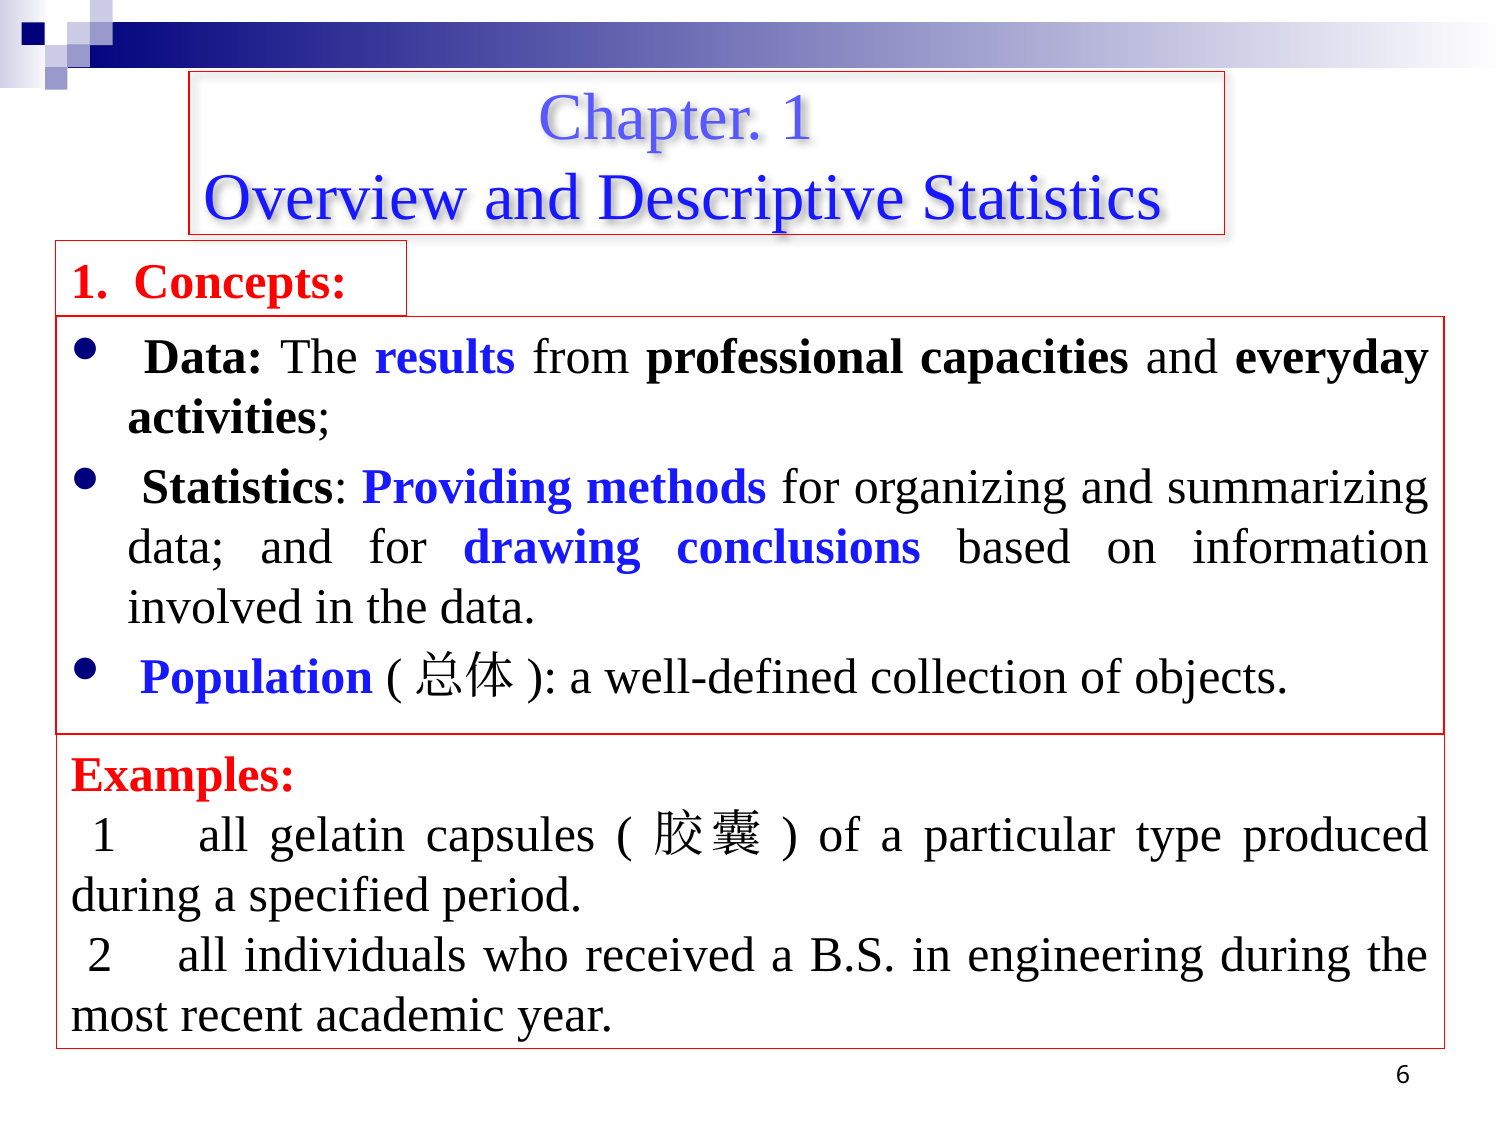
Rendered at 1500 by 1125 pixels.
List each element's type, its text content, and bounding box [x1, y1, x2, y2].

text_box 1. Concepts: [55, 240, 407, 316]
text_box Examples: 1 all gelatin capsules (胶囊) of a particular type produced during a specified period. 2 all individuals who received a B.S. in engineering during the most recent academic year. [56, 734, 1445, 1049]
slide_number 6 [1074, 1024, 1426, 1101]
list Data: The results from professional capacities and everyday activities; Statistics: Providing methods for organizing and summarizing data; and for drawing conclusions based on information involved in the data. Population (总体): a well-defined collection of objects. [55, 316, 1445, 735]
title Chapter. 1 Overview and Descriptive Statistics [188, 71, 1225, 235]
